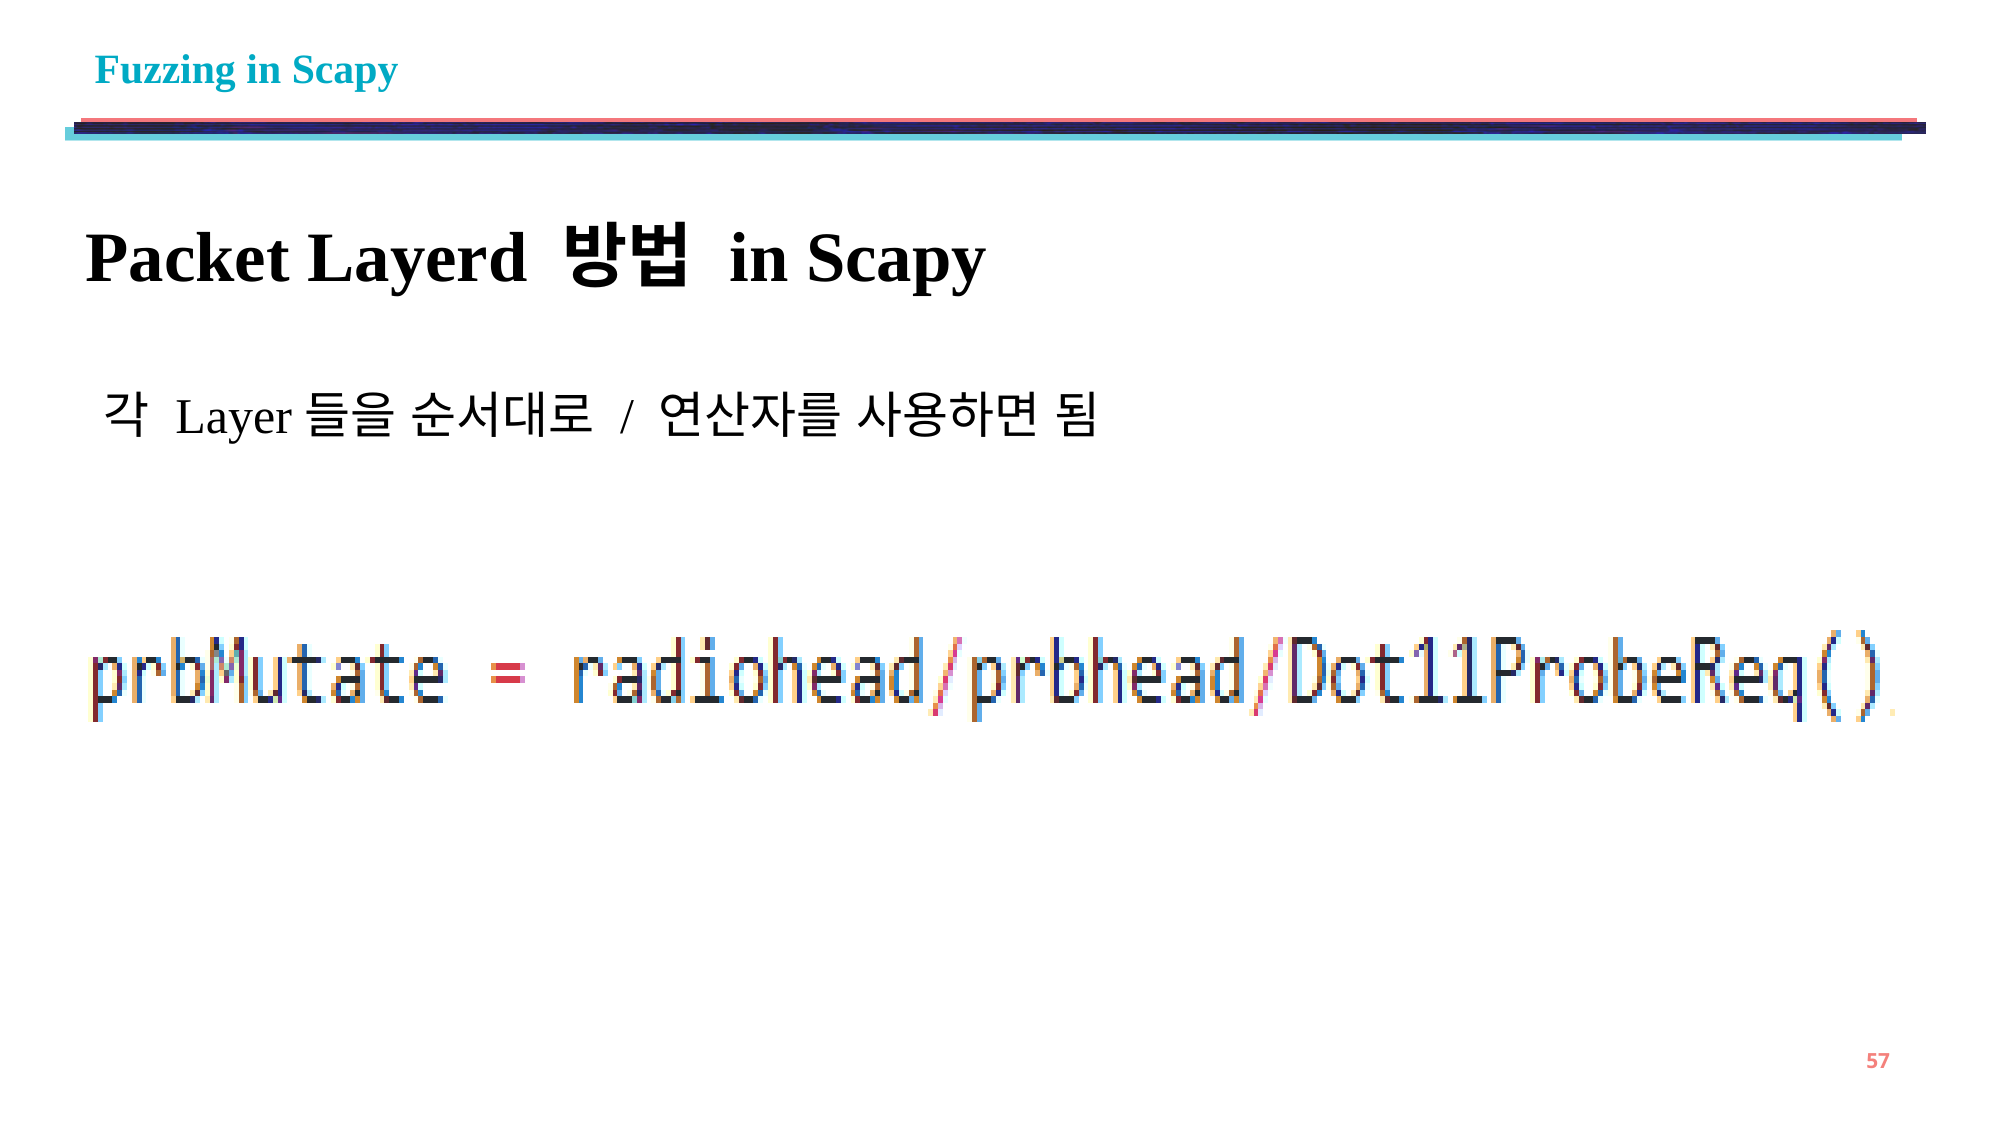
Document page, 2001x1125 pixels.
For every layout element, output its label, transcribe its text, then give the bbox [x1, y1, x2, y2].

title Fuzzing in Scapy [79, 27, 1957, 113]
picture [79, 598, 1895, 769]
text_box 각 Layer들을 순서대로 / 연산자를 사용하면 됨 [88, 375, 1116, 451]
text_box Packet Layerd 방법 in Scapy [70, 203, 1003, 304]
